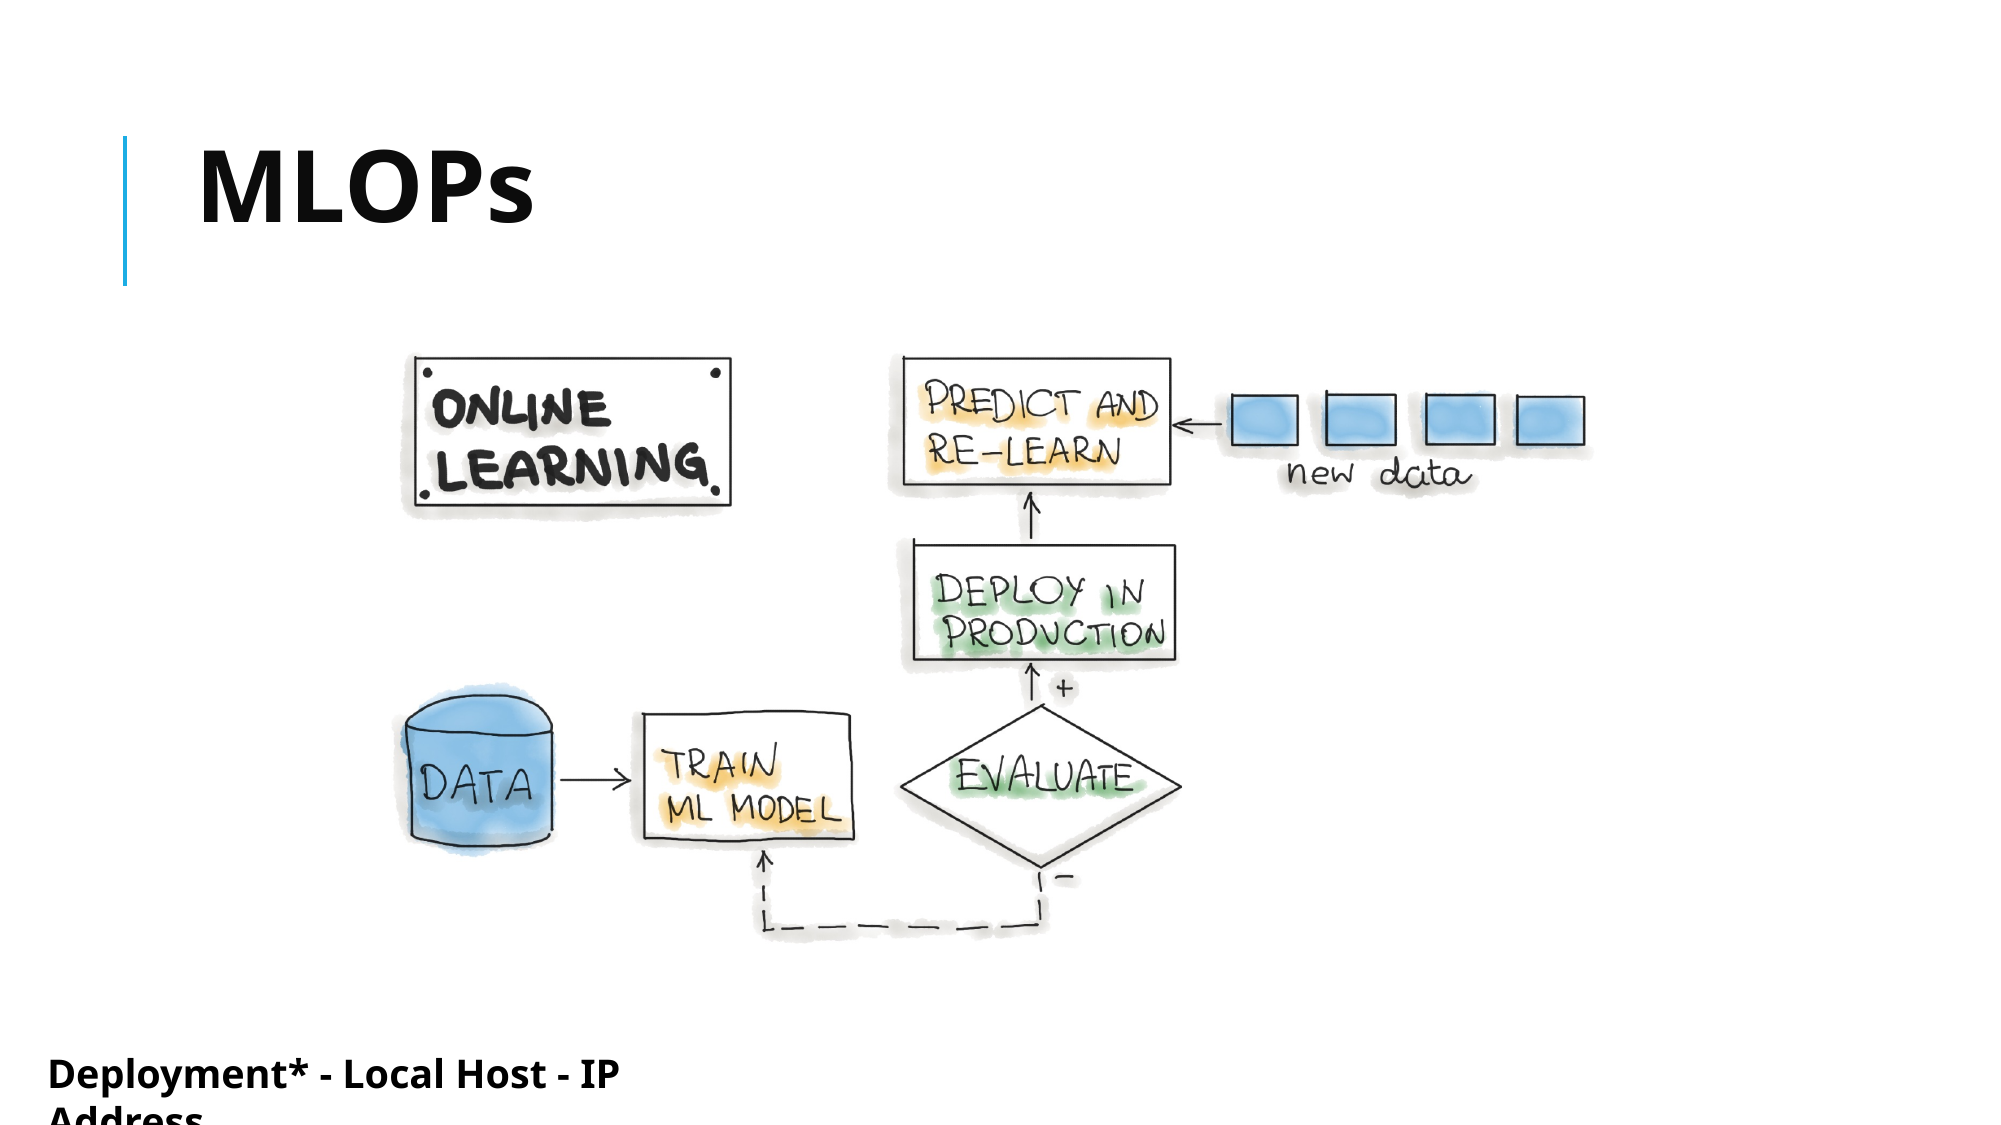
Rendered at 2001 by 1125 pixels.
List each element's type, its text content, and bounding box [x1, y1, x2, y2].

title MLOPs [180, 109, 1749, 279]
picture [352, 303, 1607, 962]
text_box Deployment* - Local Host - IP Address [32, 1034, 733, 1109]
